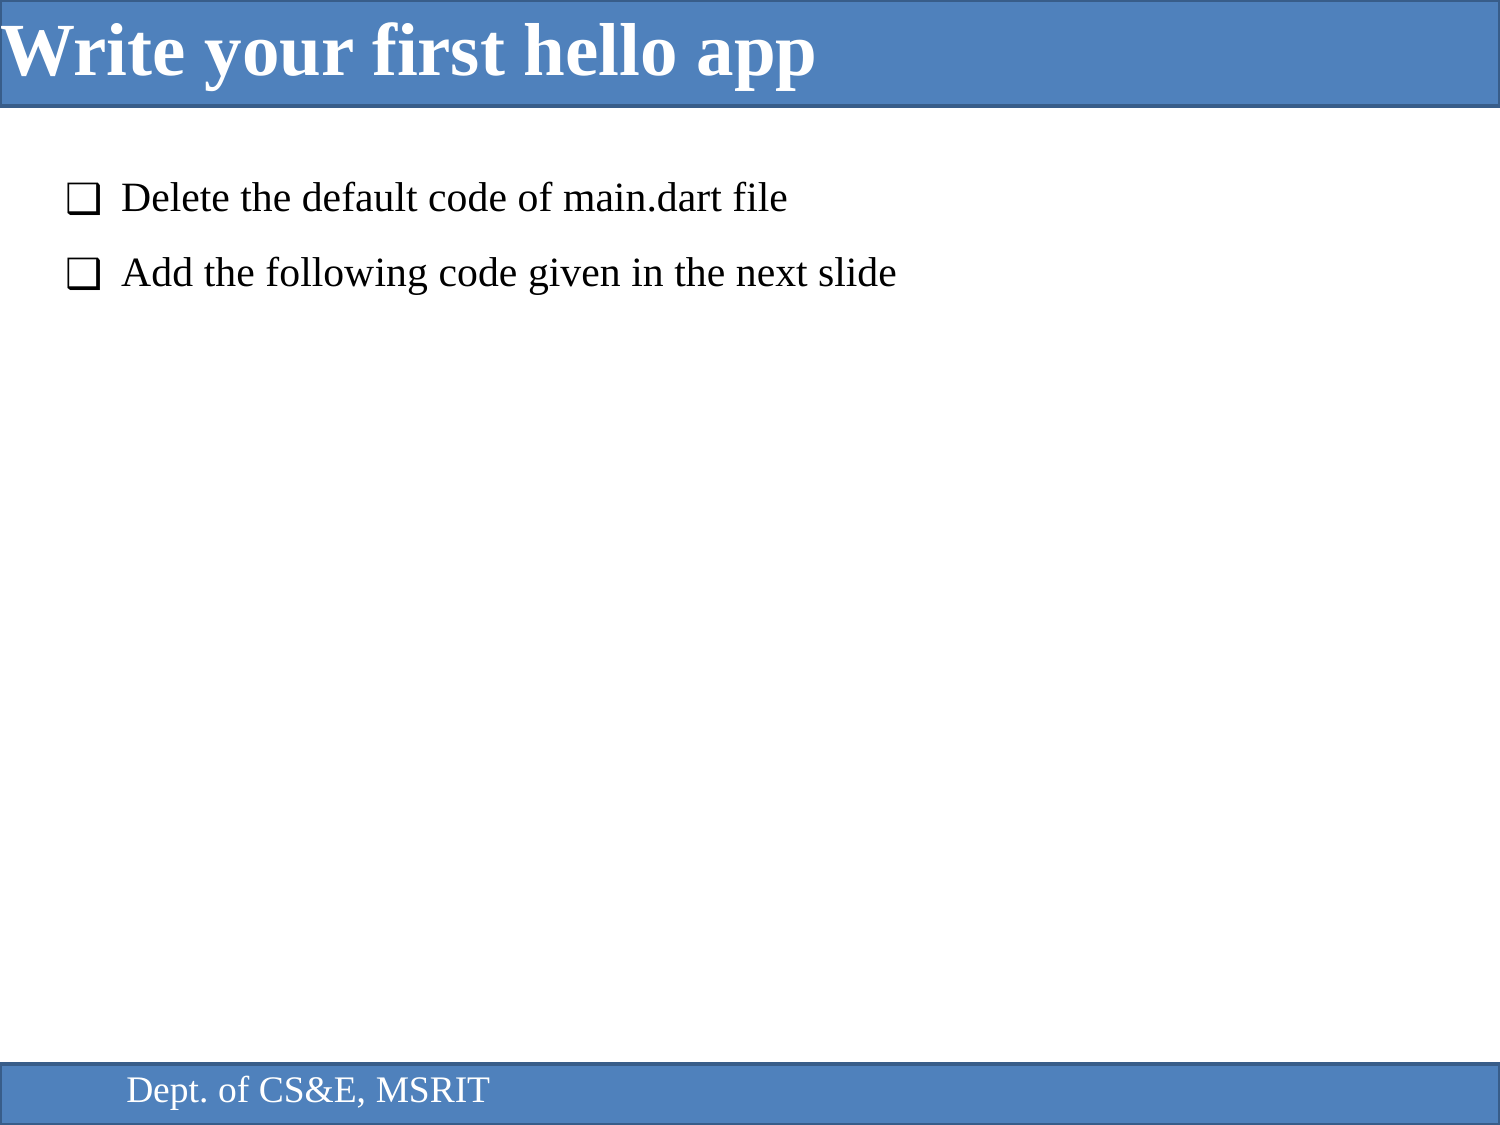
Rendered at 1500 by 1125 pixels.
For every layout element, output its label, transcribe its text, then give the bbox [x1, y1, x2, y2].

text_box Dept. of CS&E, MSRIT [0, 1064, 1500, 1125]
text_box Delete the default code of main.dart file Add the following code given in the next slide [50, 137, 1391, 1050]
text_box Write your first hello app [0, 0, 1500, 106]
